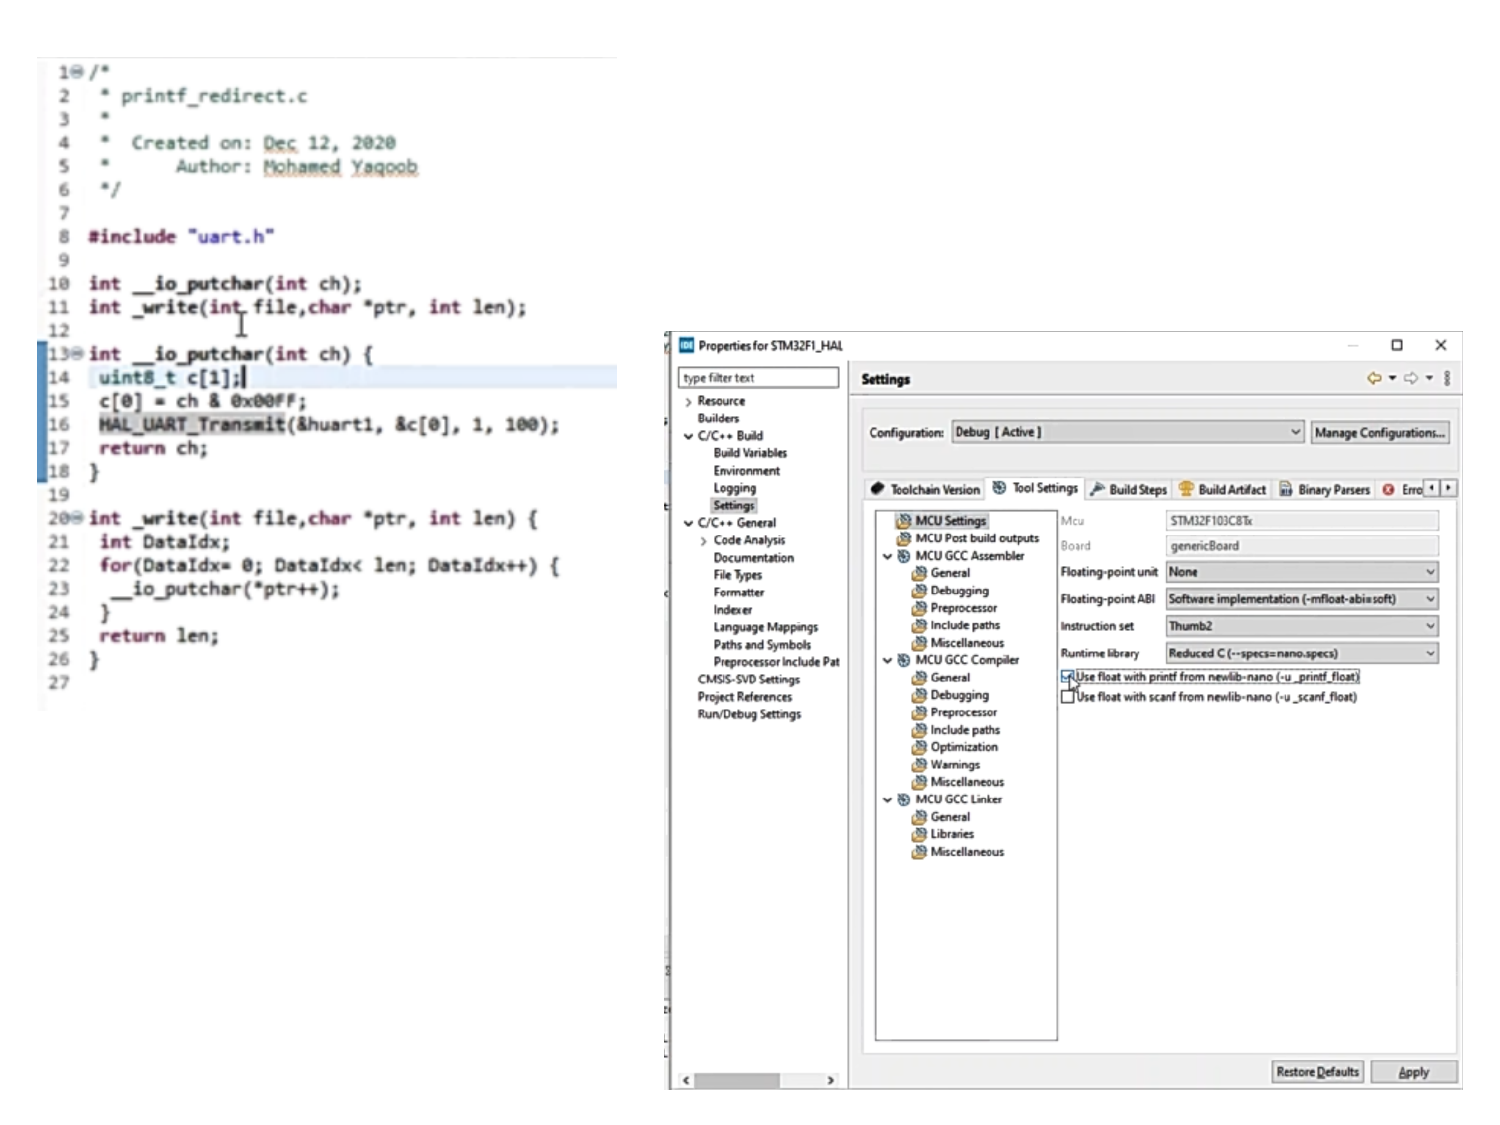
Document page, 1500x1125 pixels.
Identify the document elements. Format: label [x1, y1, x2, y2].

picture [37, 56, 617, 711]
picture [664, 331, 1463, 1090]
